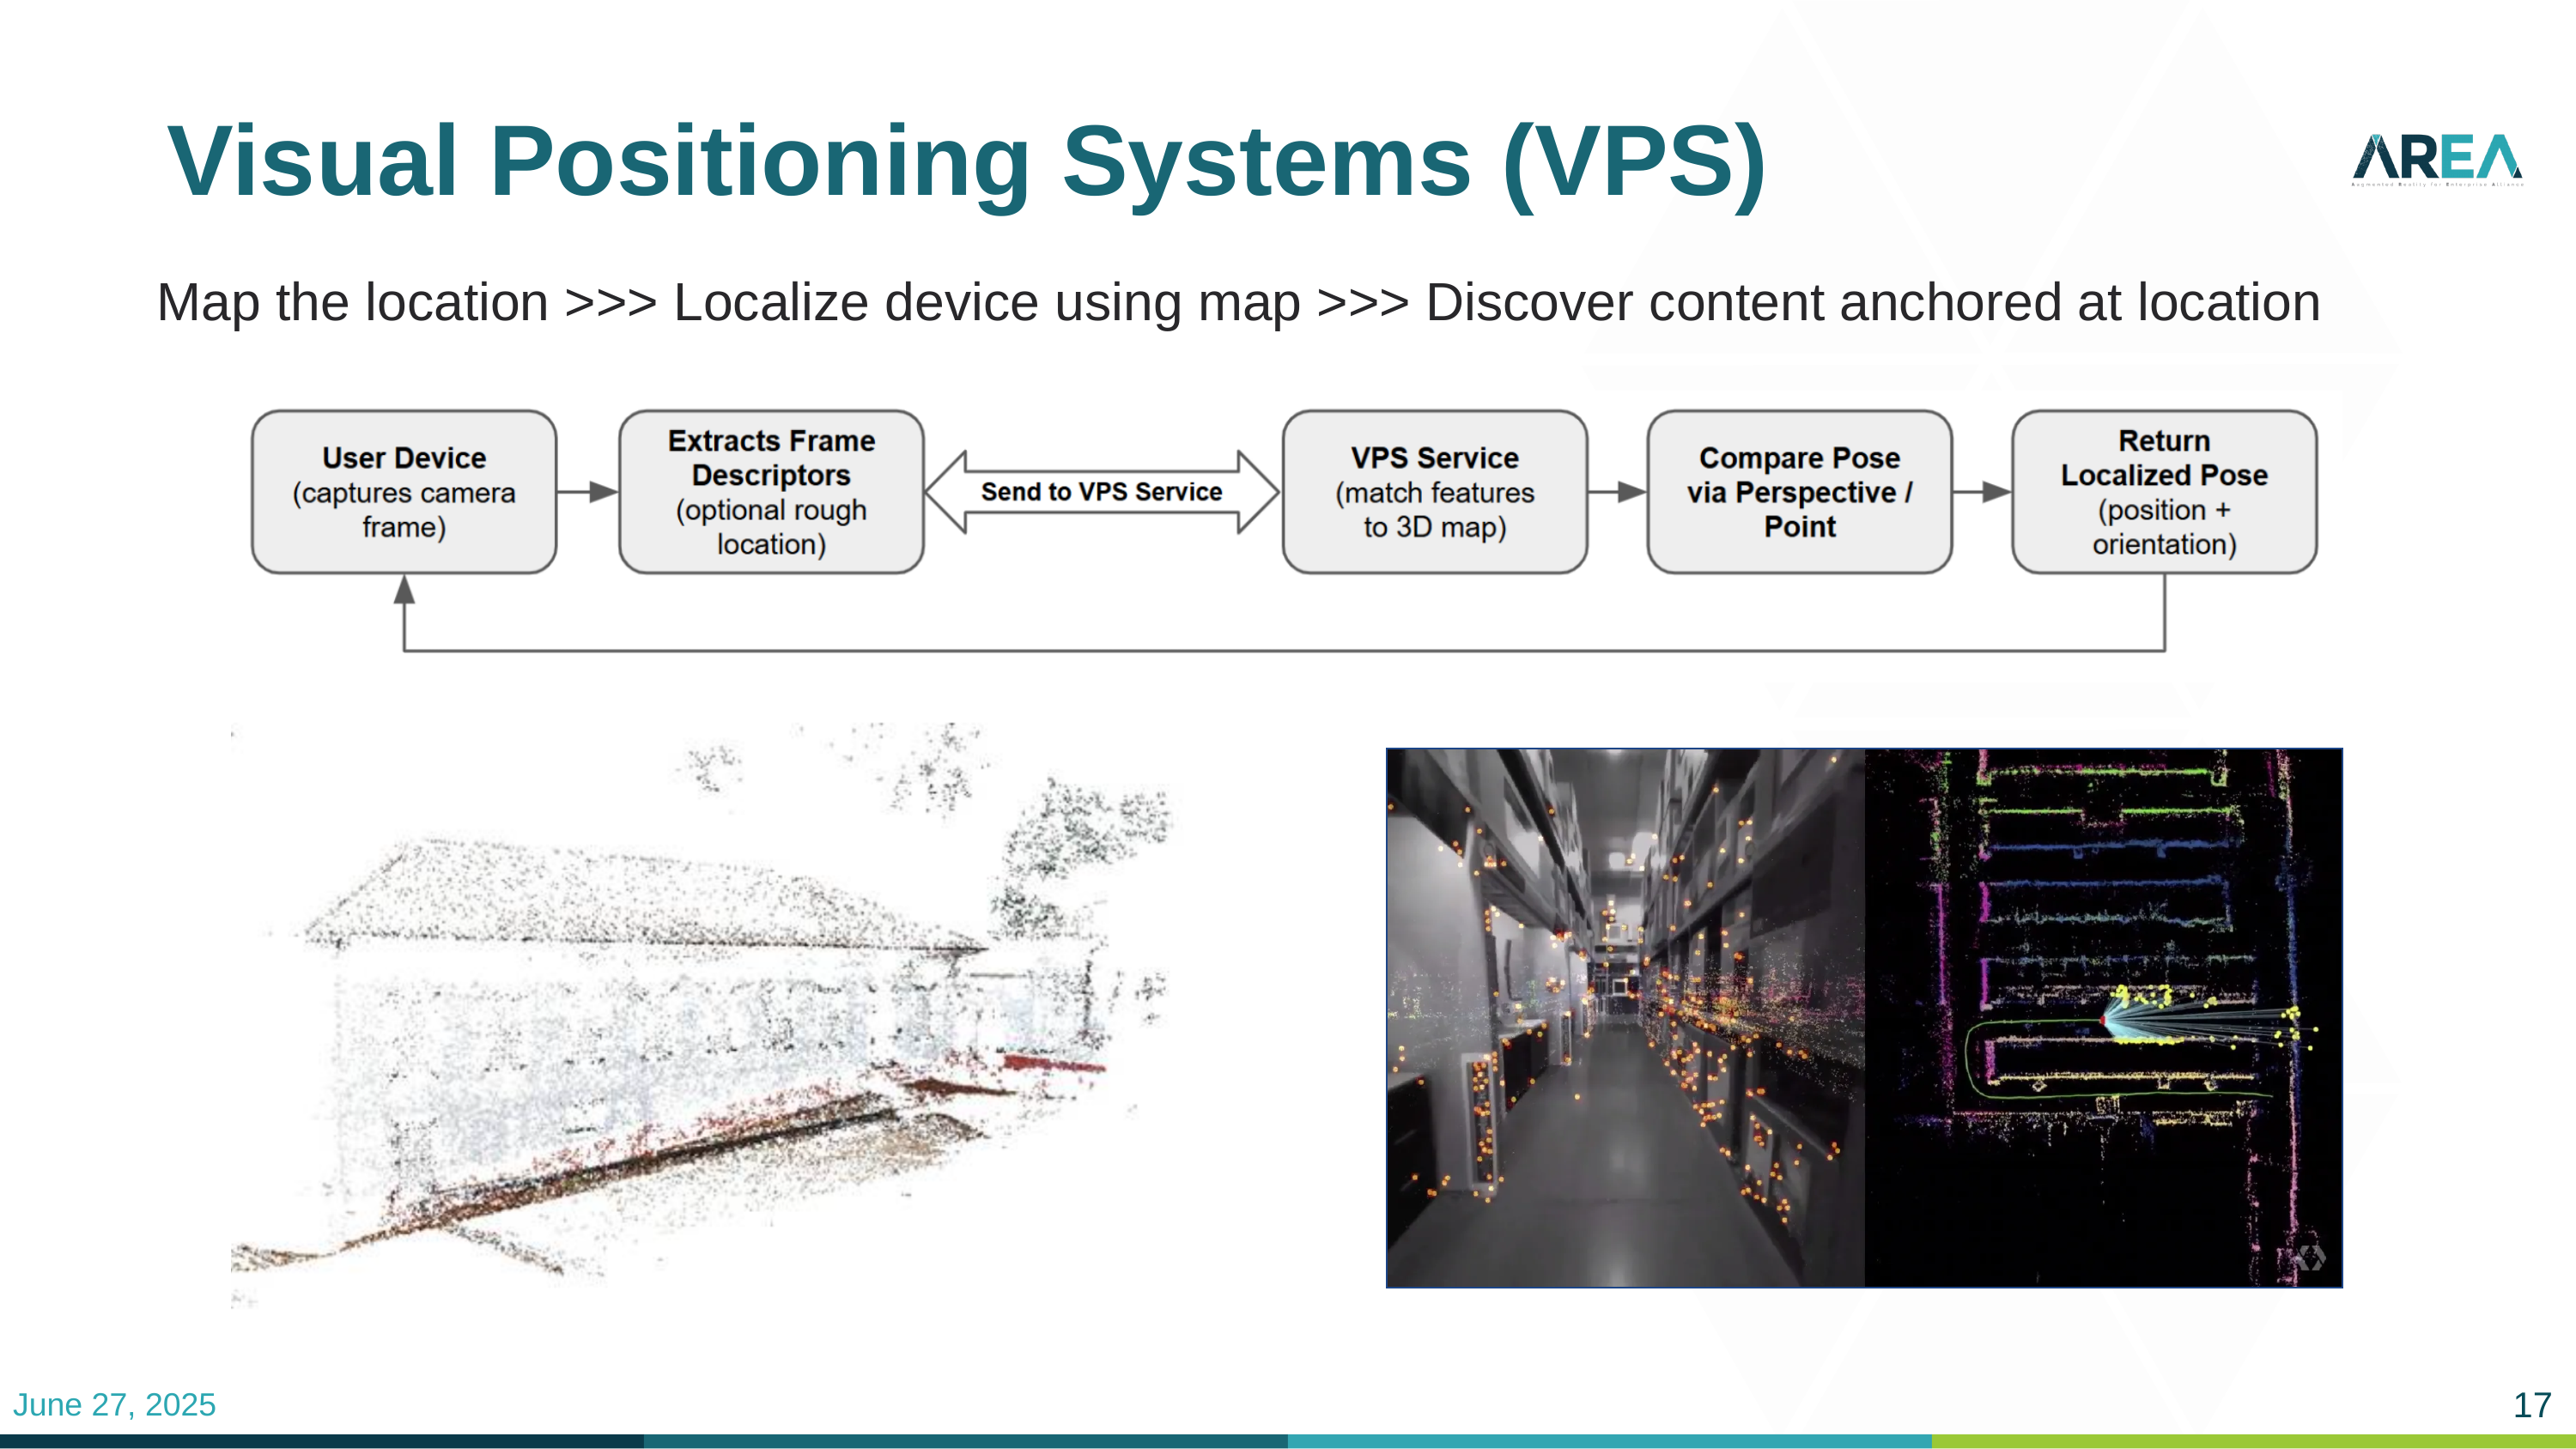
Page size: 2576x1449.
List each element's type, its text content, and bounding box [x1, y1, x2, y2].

picture [2432, 132, 2524, 187]
list Map the location >>> Localize device using map >>> Discover content anchored at location [144, 247, 2432, 318]
title Visual Positioning Systems (VPS) [144, 70, 2432, 240]
picture [234, 391, 2342, 682]
slide_number 17 [2454, 1364, 2576, 1442]
picture [231, 698, 1261, 1337]
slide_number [0, 1374, 593, 1431]
picture [1387, 749, 2342, 1287]
